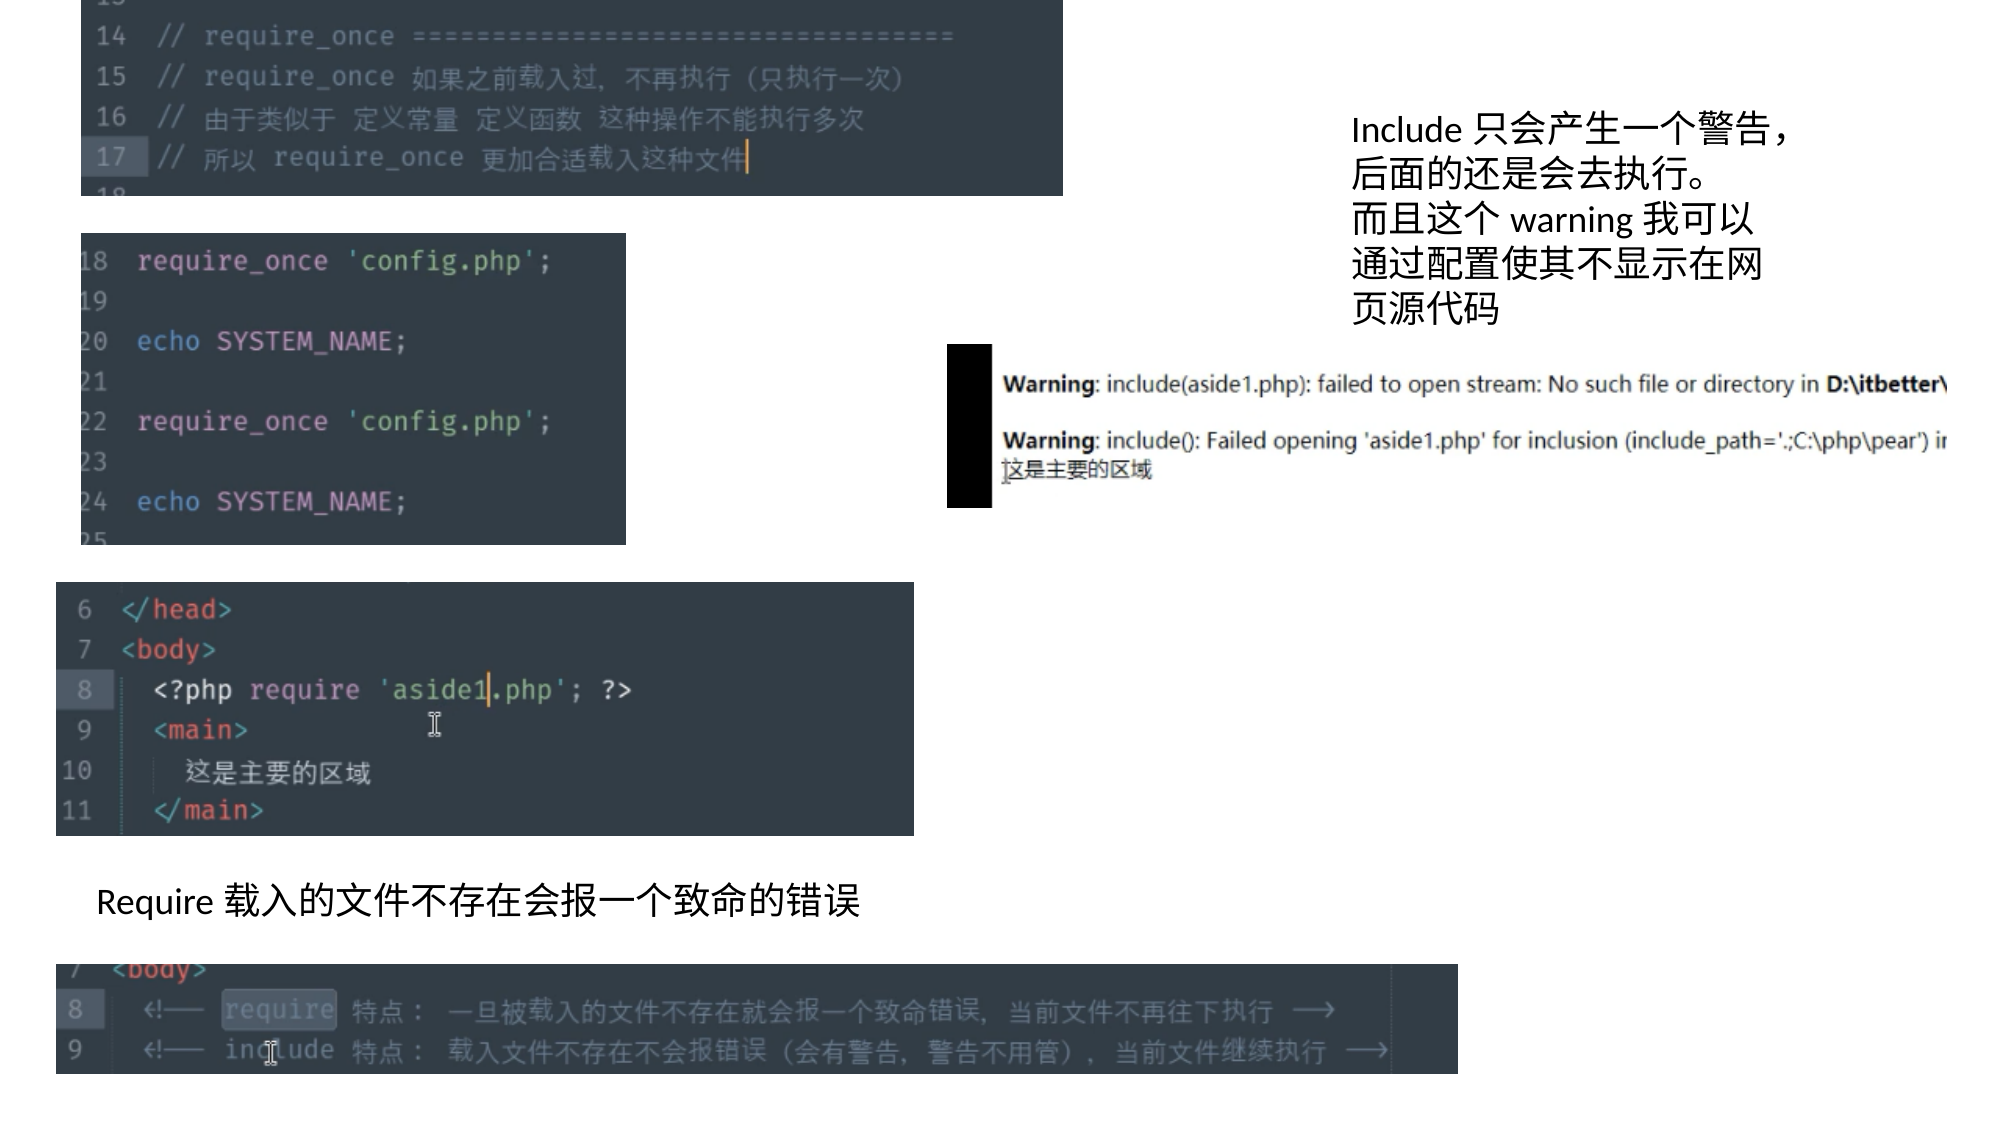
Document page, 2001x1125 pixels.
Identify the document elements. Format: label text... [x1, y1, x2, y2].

picture [56, 964, 1458, 1074]
picture [56, 582, 914, 836]
picture [81, 233, 626, 545]
text_box Require载入的文件不存在会报一个致命的错误 [81, 869, 1102, 930]
picture [946, 344, 1947, 508]
text_box Include只会产生一个警告， 后面的还是会去执行。 而且这个warning我可以通过配置使其不显示在网页源代码 [1336, 97, 1794, 338]
picture [81, 0, 1063, 196]
